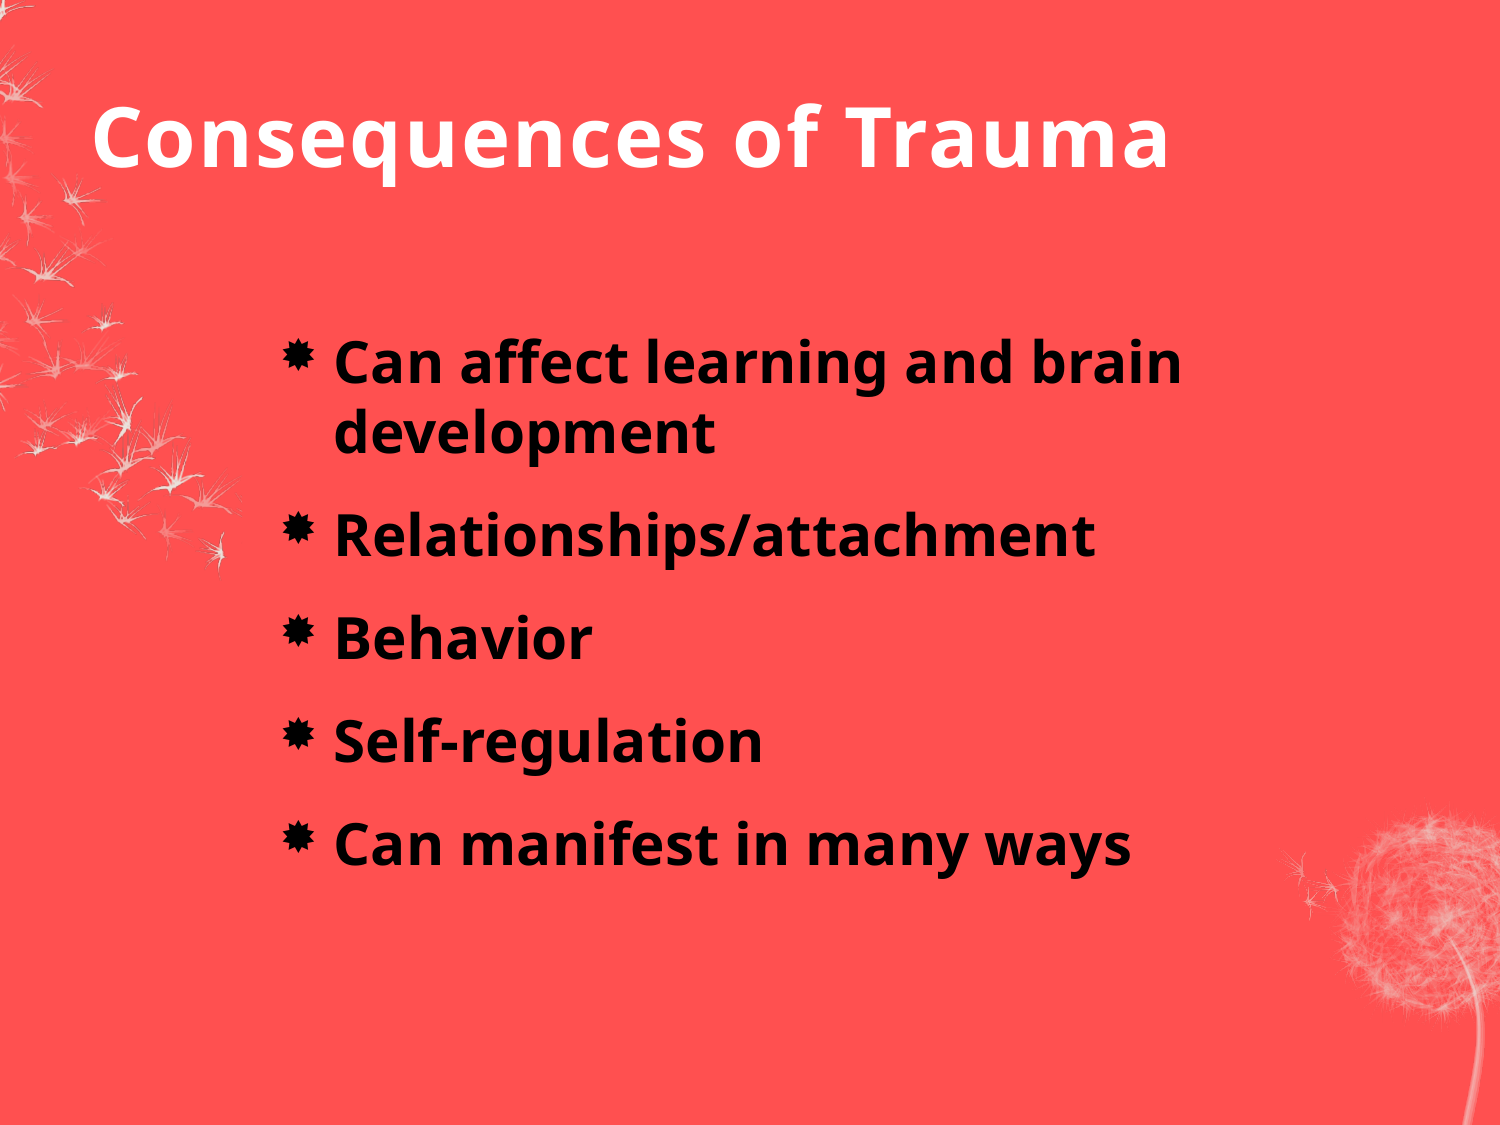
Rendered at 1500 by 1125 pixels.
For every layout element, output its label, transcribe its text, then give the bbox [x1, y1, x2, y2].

picture [1275, 525, 1500, 1125]
title Consequences of Trauma [75, 24, 1425, 243]
picture [0, 0, 243, 587]
list Can affect learning and brain development Relationships/attachment Behavior Self-regulation Can manifest in many ways [262, 317, 1238, 956]
